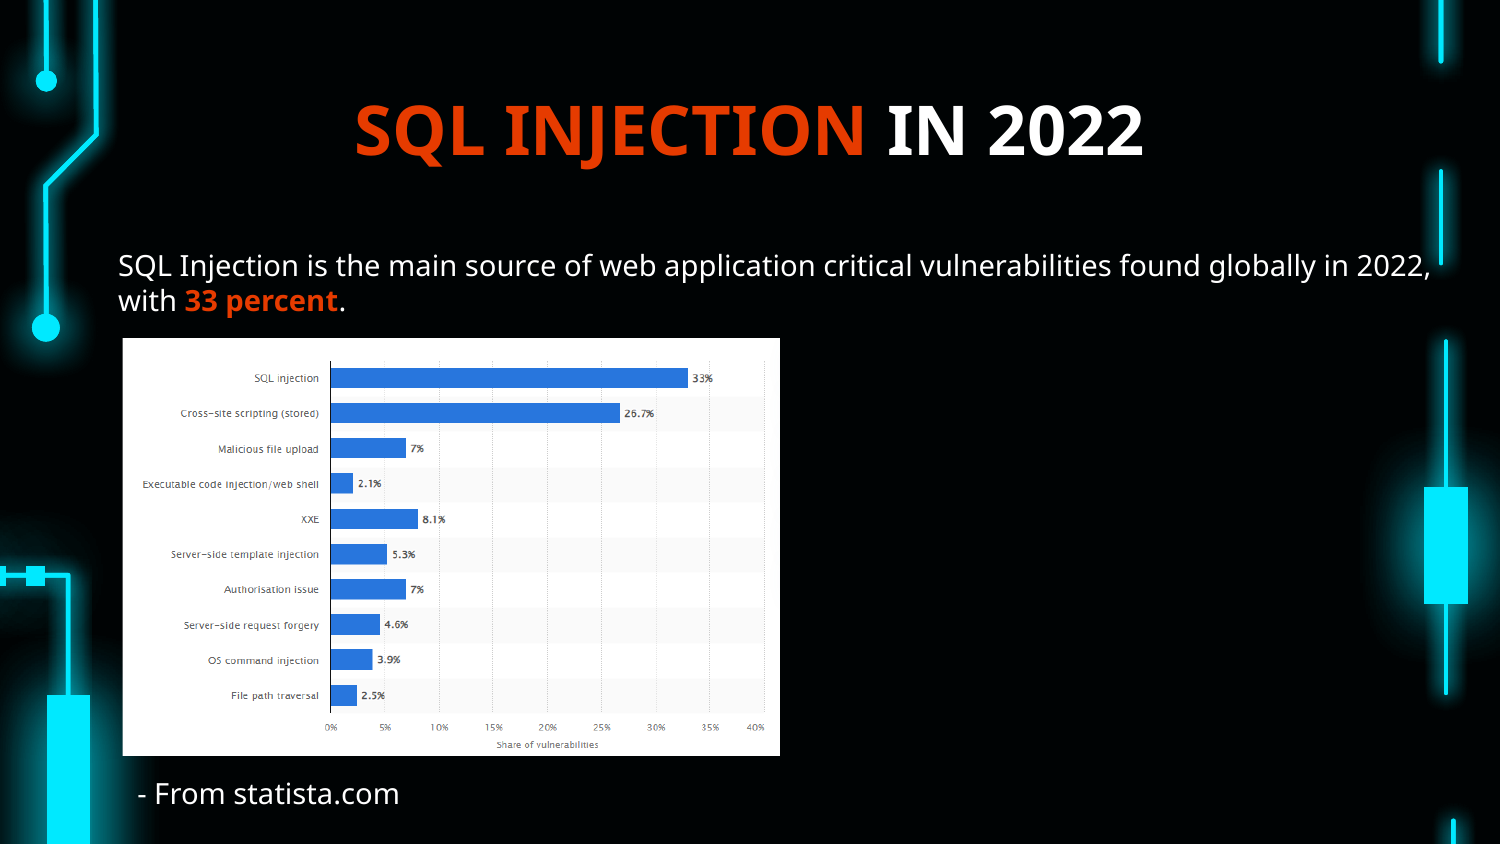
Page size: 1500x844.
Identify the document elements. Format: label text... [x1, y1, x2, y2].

picture [122, 338, 781, 756]
text_box SQL Injection is the main source of web application critical vulnerabilities found globally in 2022, with 33 percent. [103, 239, 1457, 325]
title SQL INJECTION IN 2022 [116, 88, 1383, 167]
text_box - From statista.com [122, 768, 416, 818]
